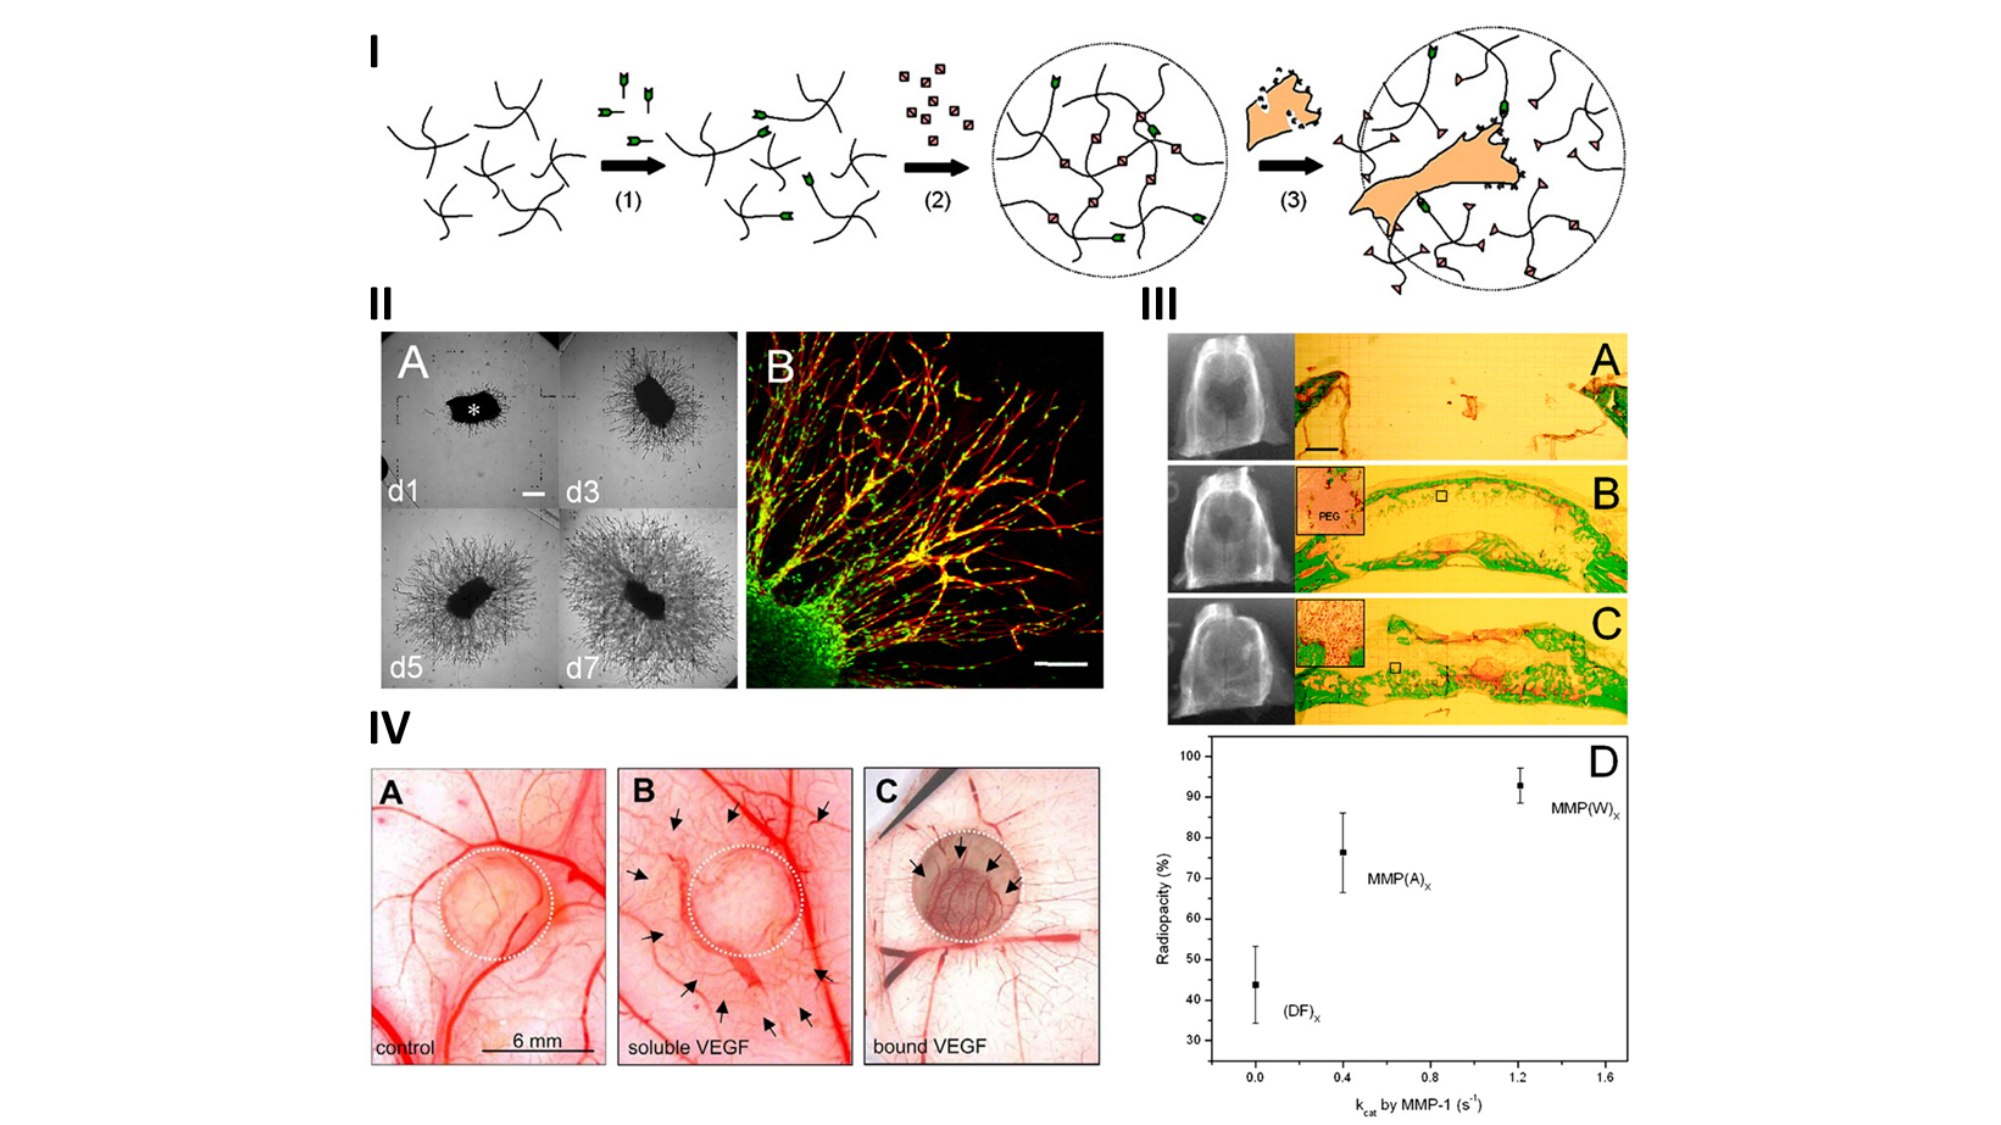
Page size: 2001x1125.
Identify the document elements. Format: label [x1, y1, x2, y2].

picture [349, 0, 1651, 1125]
